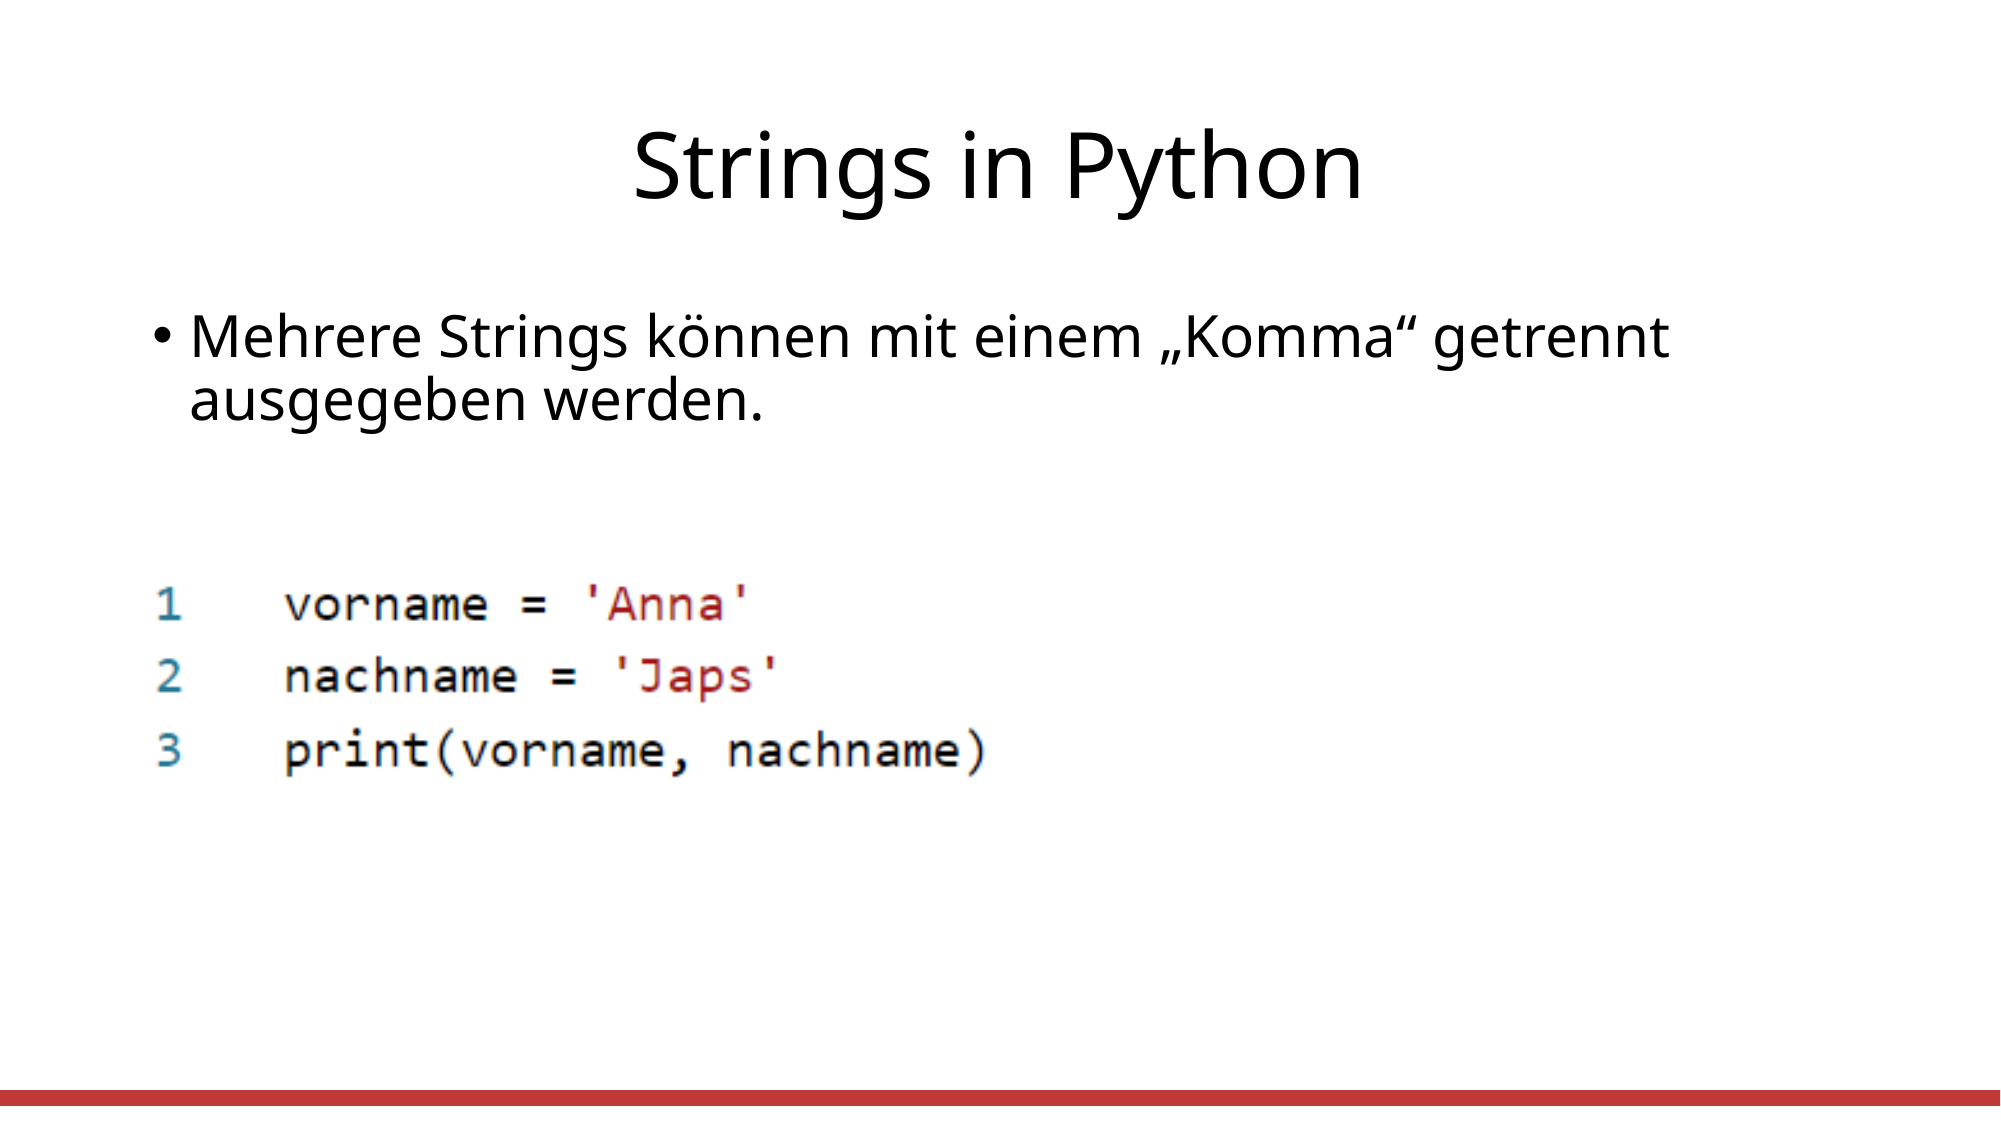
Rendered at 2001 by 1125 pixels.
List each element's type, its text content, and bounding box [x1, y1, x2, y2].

title Strings in Python [137, 59, 1863, 278]
list Mehrere Strings können mit einem „Komma“ getrennt ausgegeben werden. [137, 299, 1863, 1014]
picture [137, 562, 1118, 798]
